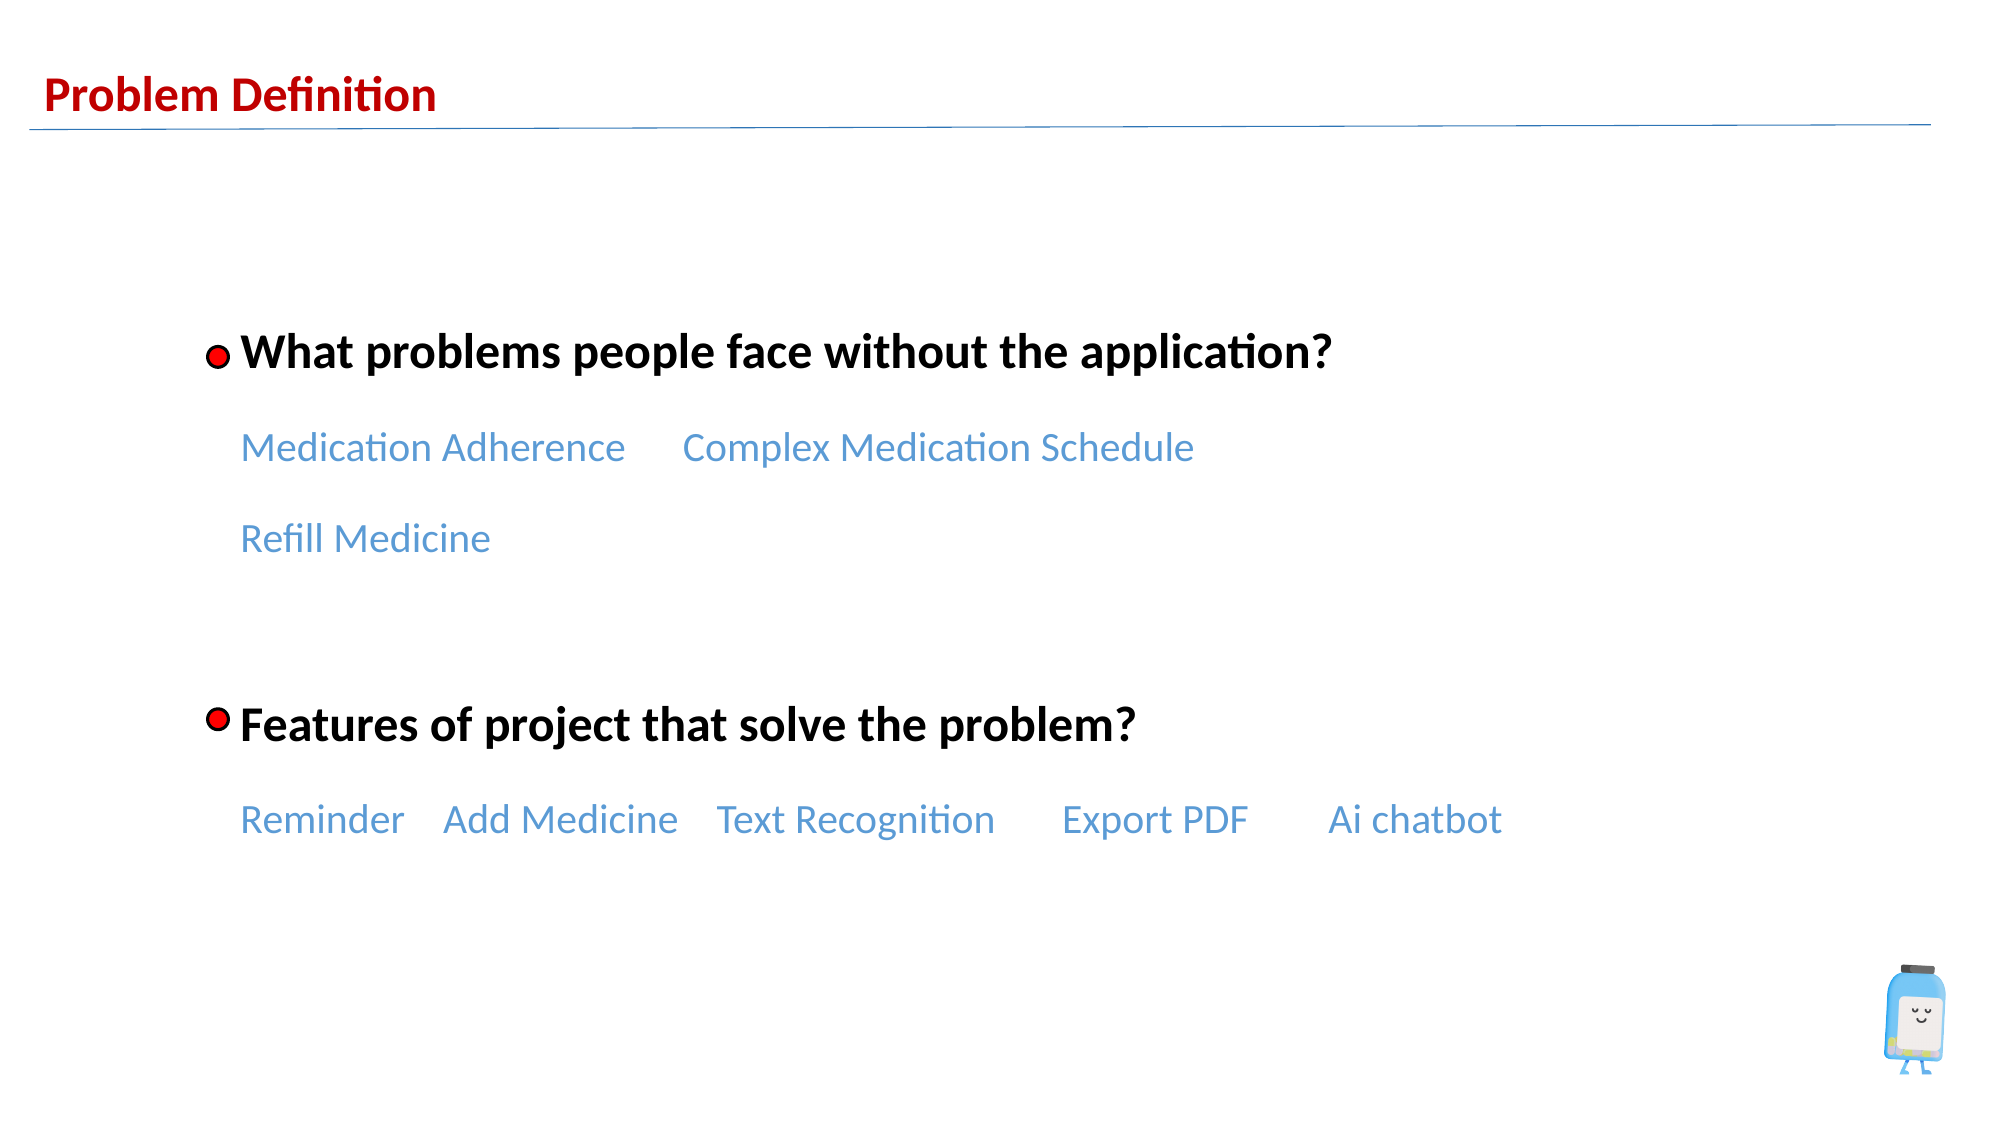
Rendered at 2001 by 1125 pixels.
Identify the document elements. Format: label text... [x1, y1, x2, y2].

text_box Problem Definition [29, 53, 463, 124]
text_box [207, 708, 225, 730]
list What problems people face without the application? Medication Adherence Complex Medication Schedule Refill Medicine Features of project that solve the problem? Reminder Add Medicine Text Recognition Export PDF Ai chatbot [225, 310, 1696, 949]
picture [1855, 948, 1970, 1086]
text_box [207, 346, 225, 368]
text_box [29, 124, 1931, 130]
